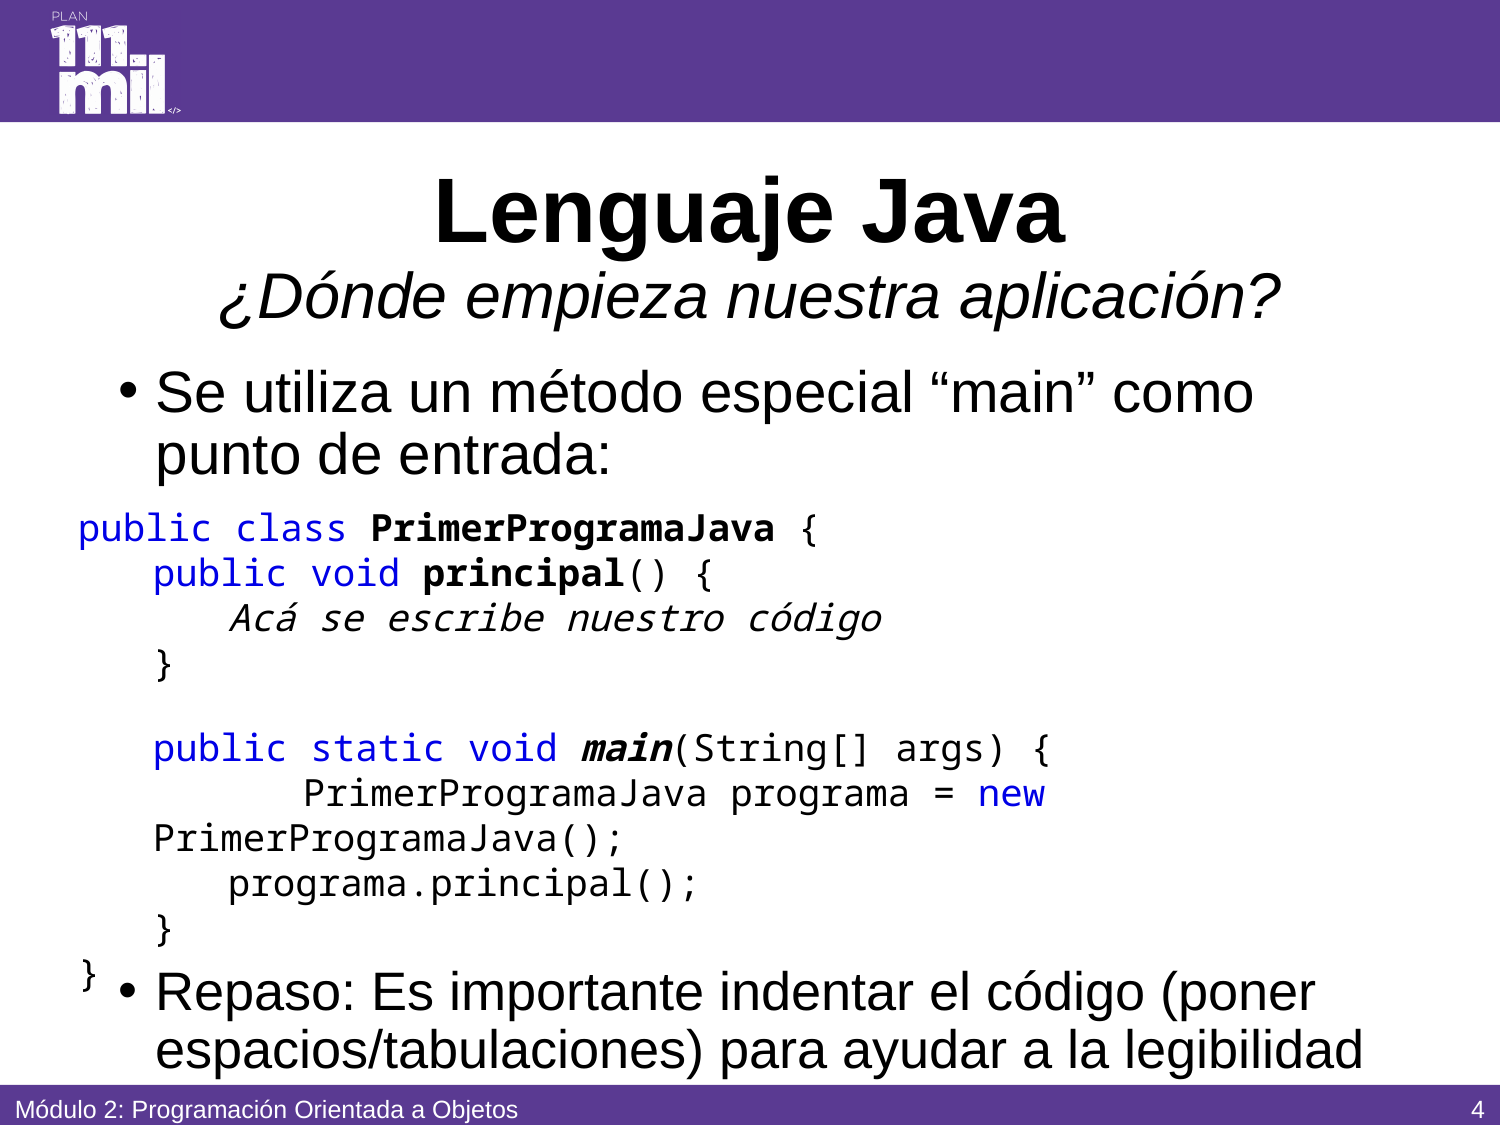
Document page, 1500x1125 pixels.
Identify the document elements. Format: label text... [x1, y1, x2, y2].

footer Módulo 2: Programación Orientada a Objetos [0, 1078, 546, 1125]
text_box public class PrimerProgramaJava { public void principal() { Acá se escribe nuestro código } public static void main(String[] args) { PrimerProgramaJava programa = new PrimerProgramaJava(); programa.principal(); } } [63, 496, 1453, 1002]
list Se utiliza un método especial “main” como punto de entrada: [103, 354, 1397, 496]
slide_number 3 [1162, 1078, 1500, 1125]
title Lenguaje Java ¿Dónde empieza nuestra aplicación? [103, 147, 1397, 348]
text_box Repaso: Es importante indentar el código (poner espacios/tabulaciones) para ayudar a la legibilidad [103, 956, 1397, 1096]
